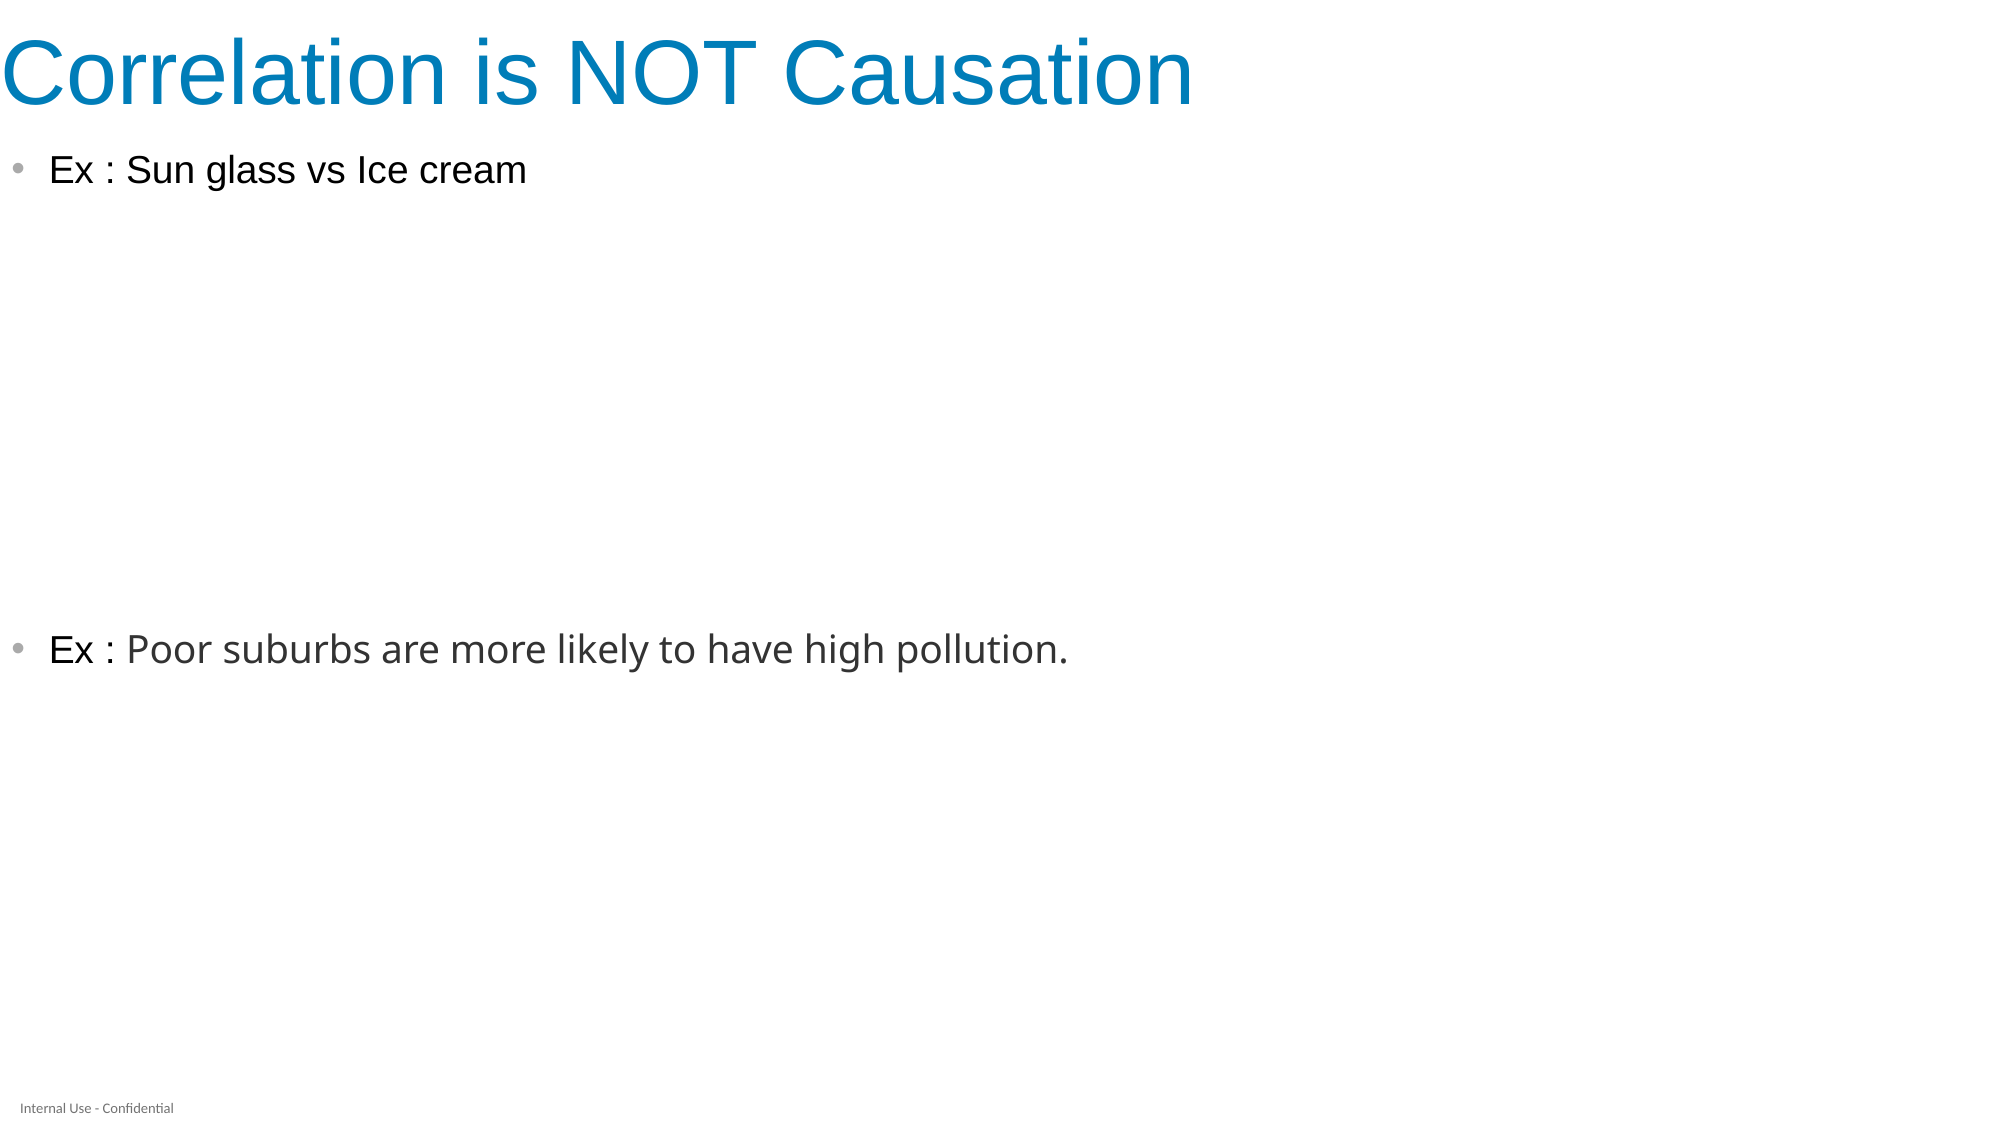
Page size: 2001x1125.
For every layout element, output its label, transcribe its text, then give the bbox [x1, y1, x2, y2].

title Correlation is NOT Causation [0, 5, 1545, 145]
list Ex : Sun glass vs Ice cream Ex : Poor suburbs are more likely to have high pollution. [11, 144, 1834, 845]
